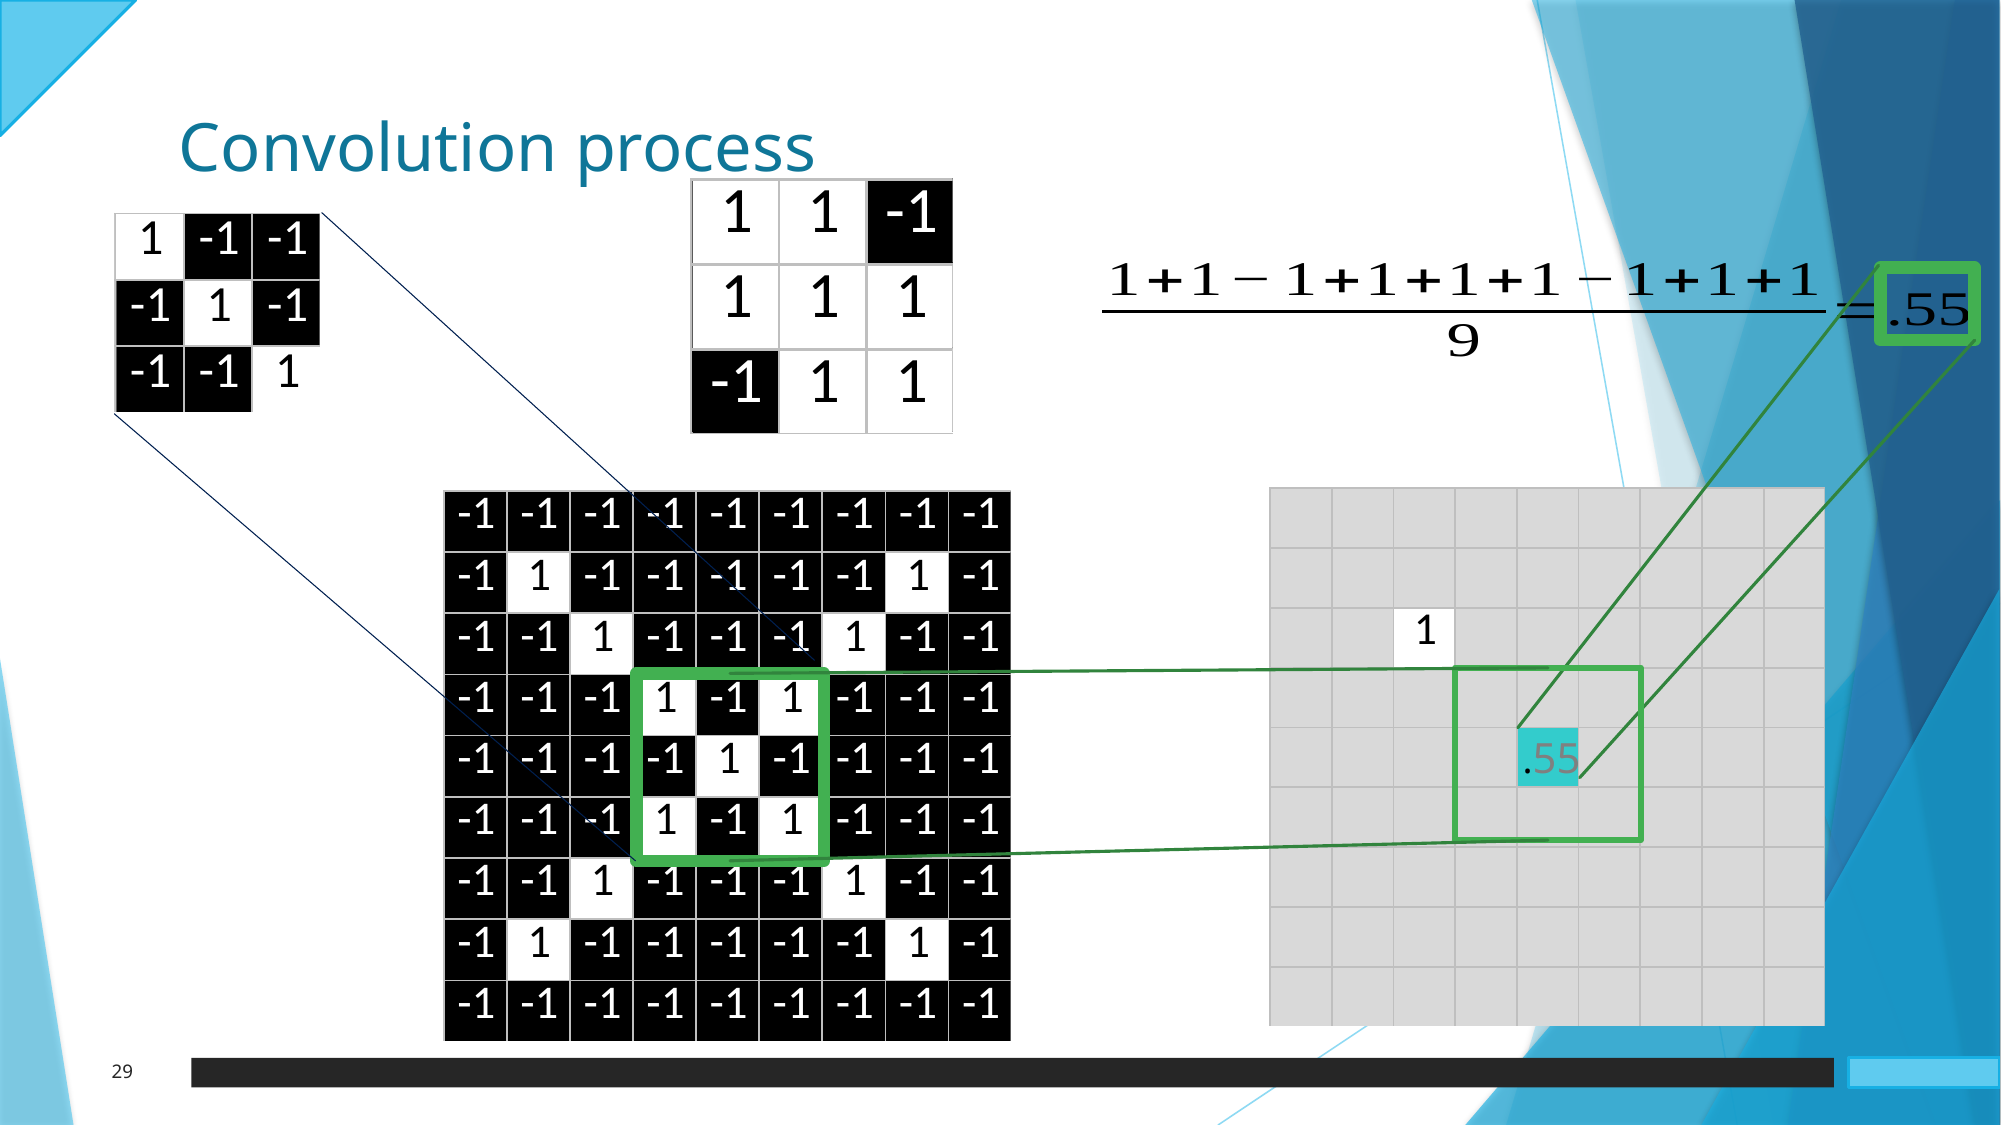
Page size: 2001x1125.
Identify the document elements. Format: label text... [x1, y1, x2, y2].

text_box [1847, 1056, 2000, 1089]
text_box Convolution process [163, 97, 1759, 273]
picture [113, 212, 321, 413]
picture [689, 177, 956, 437]
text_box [321, 212, 816, 661]
text_box [1881, 266, 1976, 339]
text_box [113, 413, 636, 862]
slide_number 29 [67, 1042, 178, 1103]
picture [1268, 486, 1517, 667]
text_box [0, 0, 138, 137]
text_box [190, 1056, 1835, 1089]
picture [442, 489, 1014, 1044]
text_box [1579, 339, 1976, 779]
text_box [1517, 264, 1879, 729]
picture [1268, 674, 1827, 1029]
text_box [729, 667, 1549, 674]
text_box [729, 839, 1549, 862]
